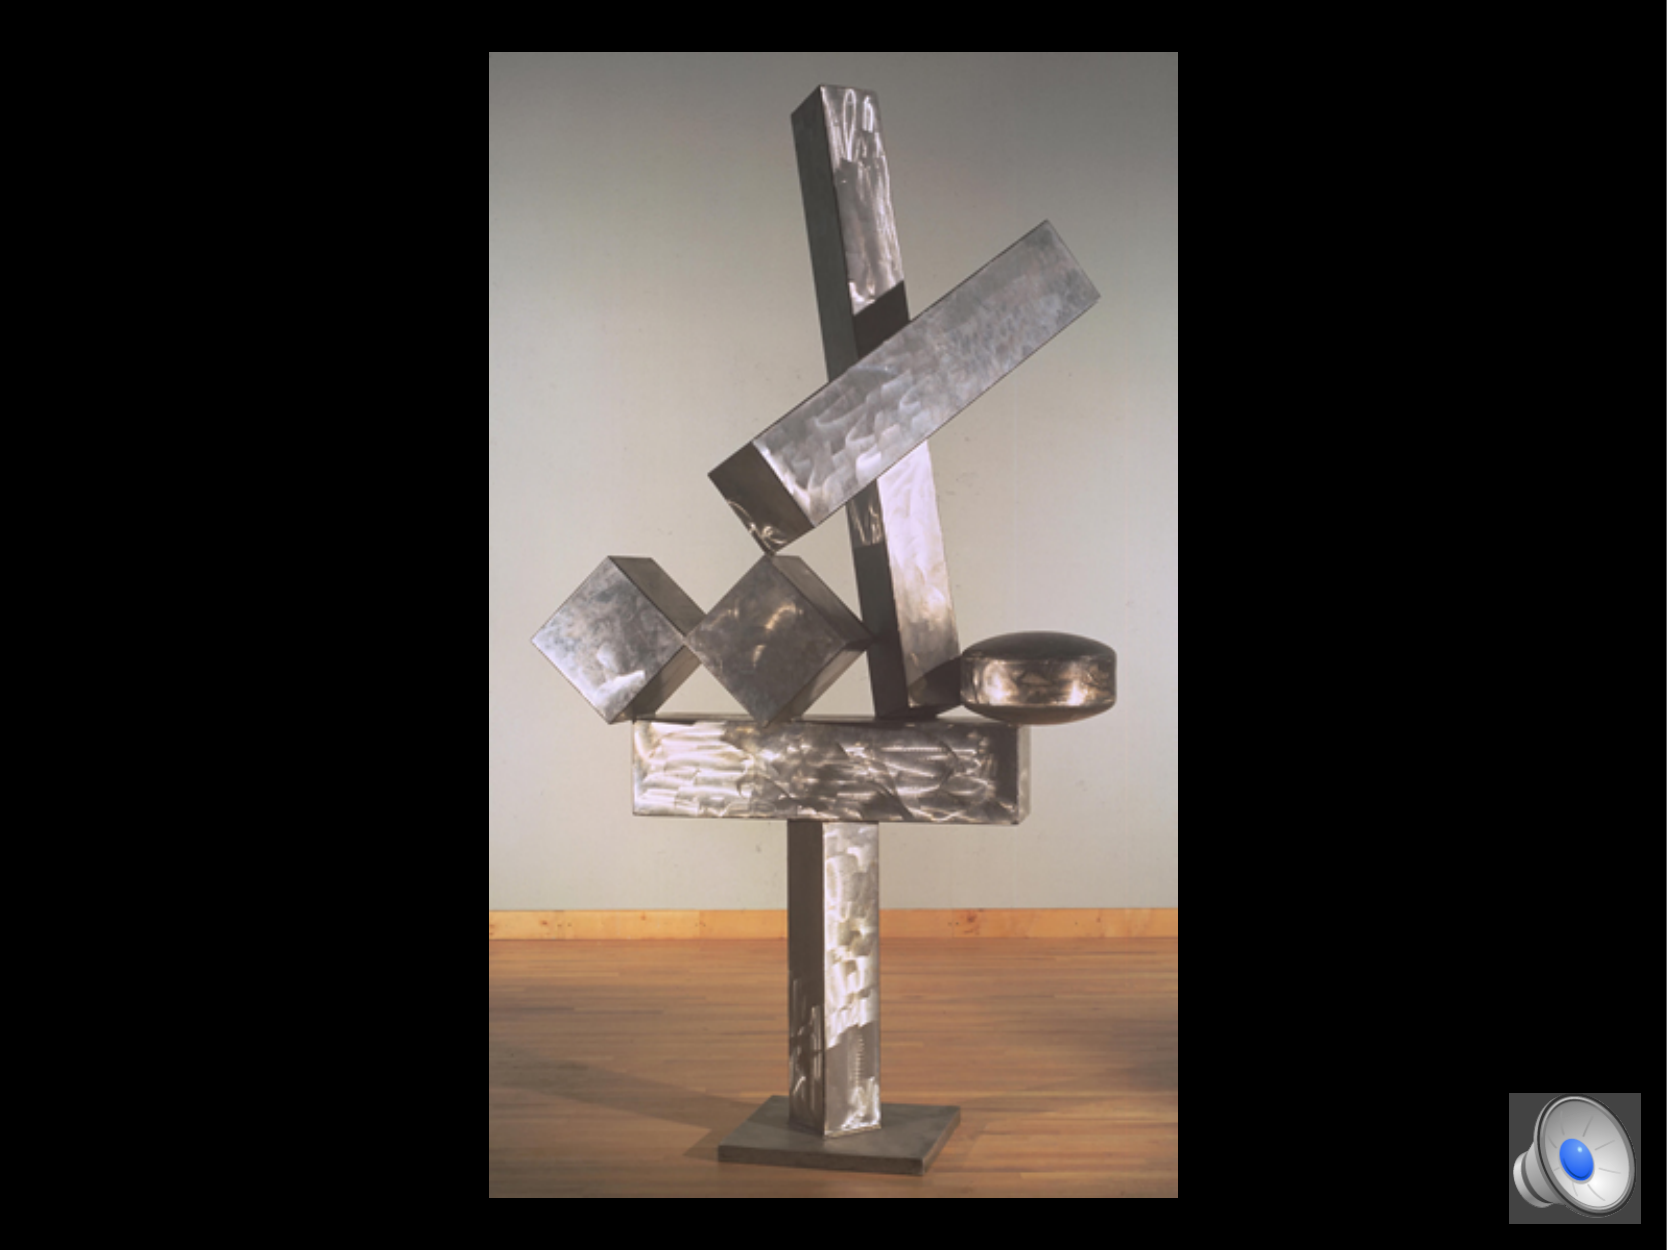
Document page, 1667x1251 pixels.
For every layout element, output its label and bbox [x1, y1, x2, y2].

picture [1508, 1091, 1642, 1226]
picture [489, 51, 1178, 1199]
